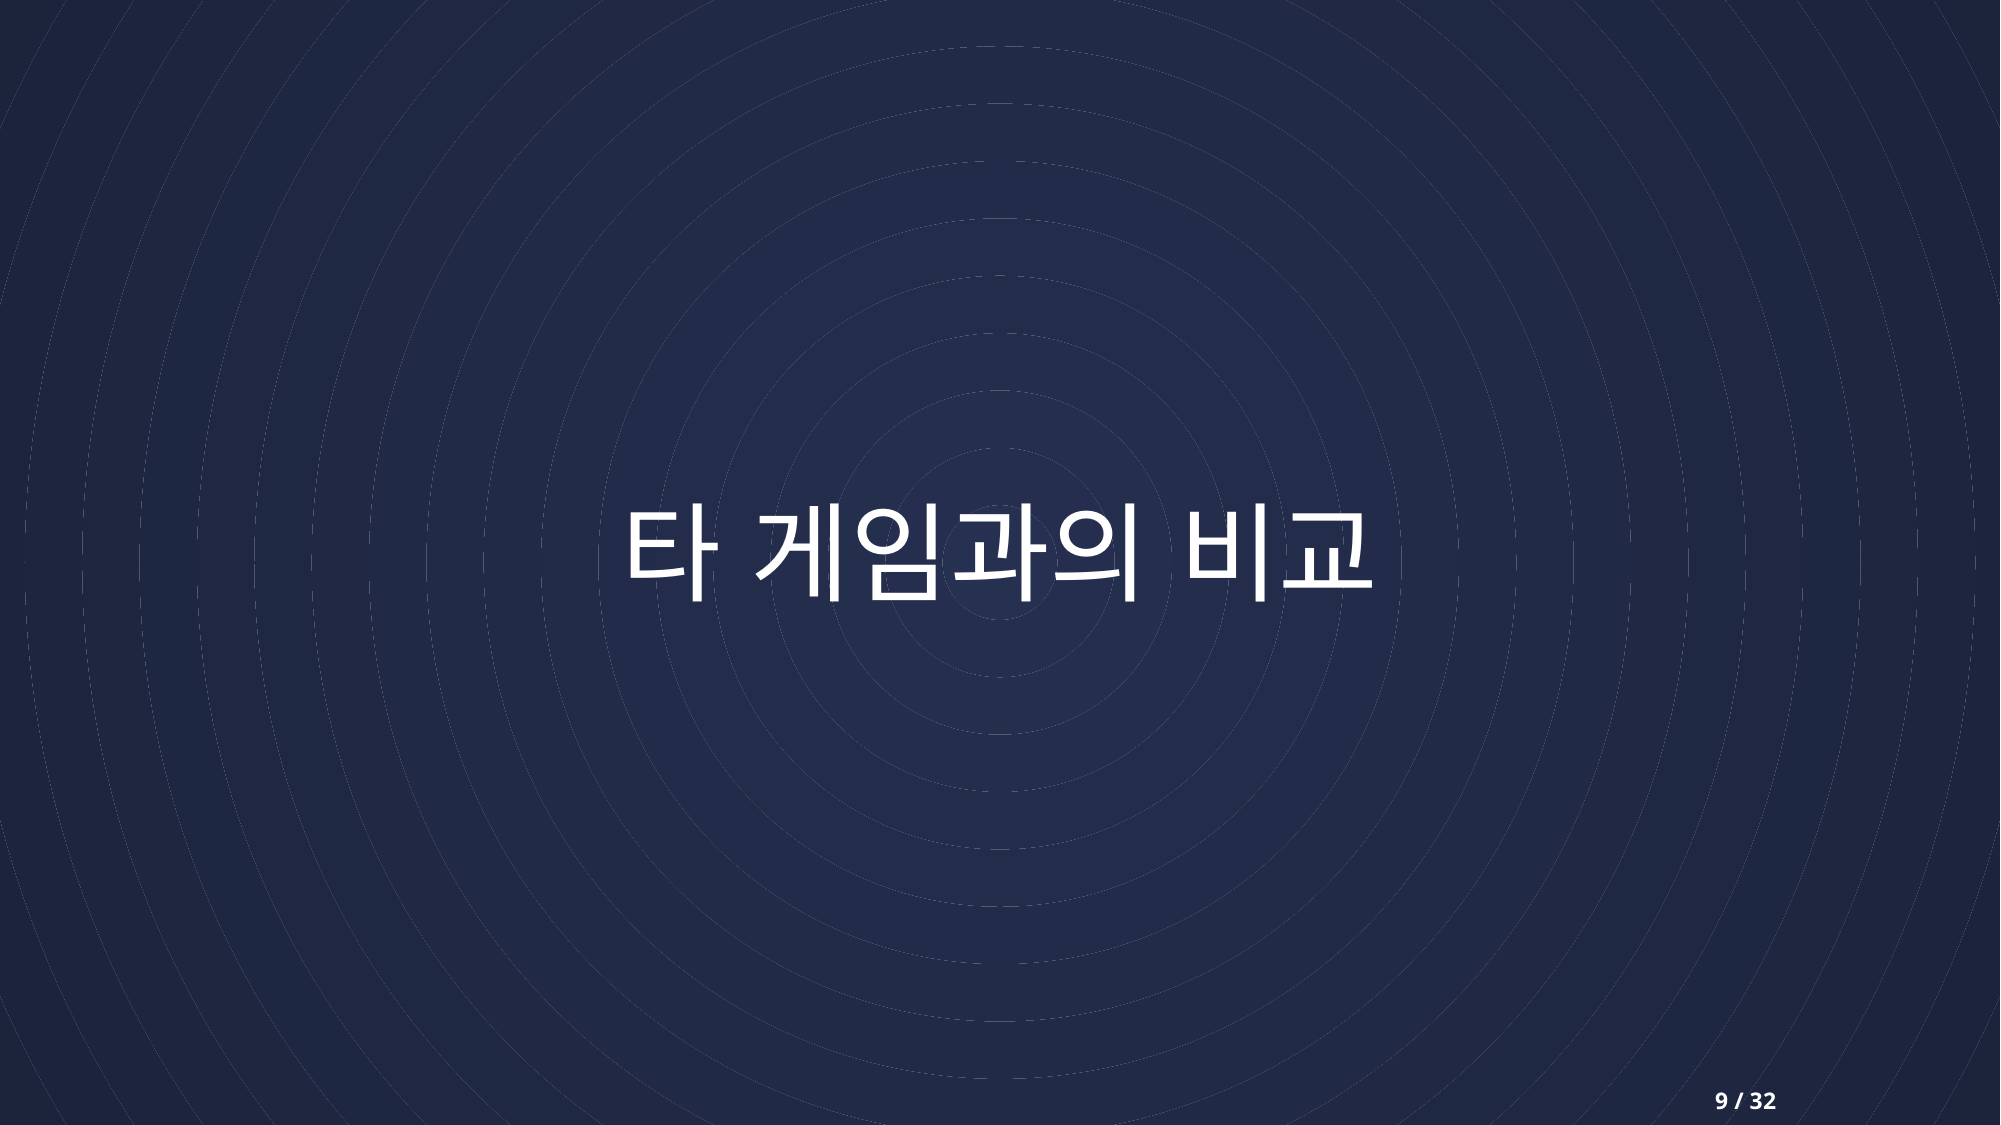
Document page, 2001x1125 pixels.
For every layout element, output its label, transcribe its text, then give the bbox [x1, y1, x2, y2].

title 타 게임과의 비교 [249, 187, 1750, 625]
slide_number 9 / 32 [1674, 1083, 1792, 1122]
